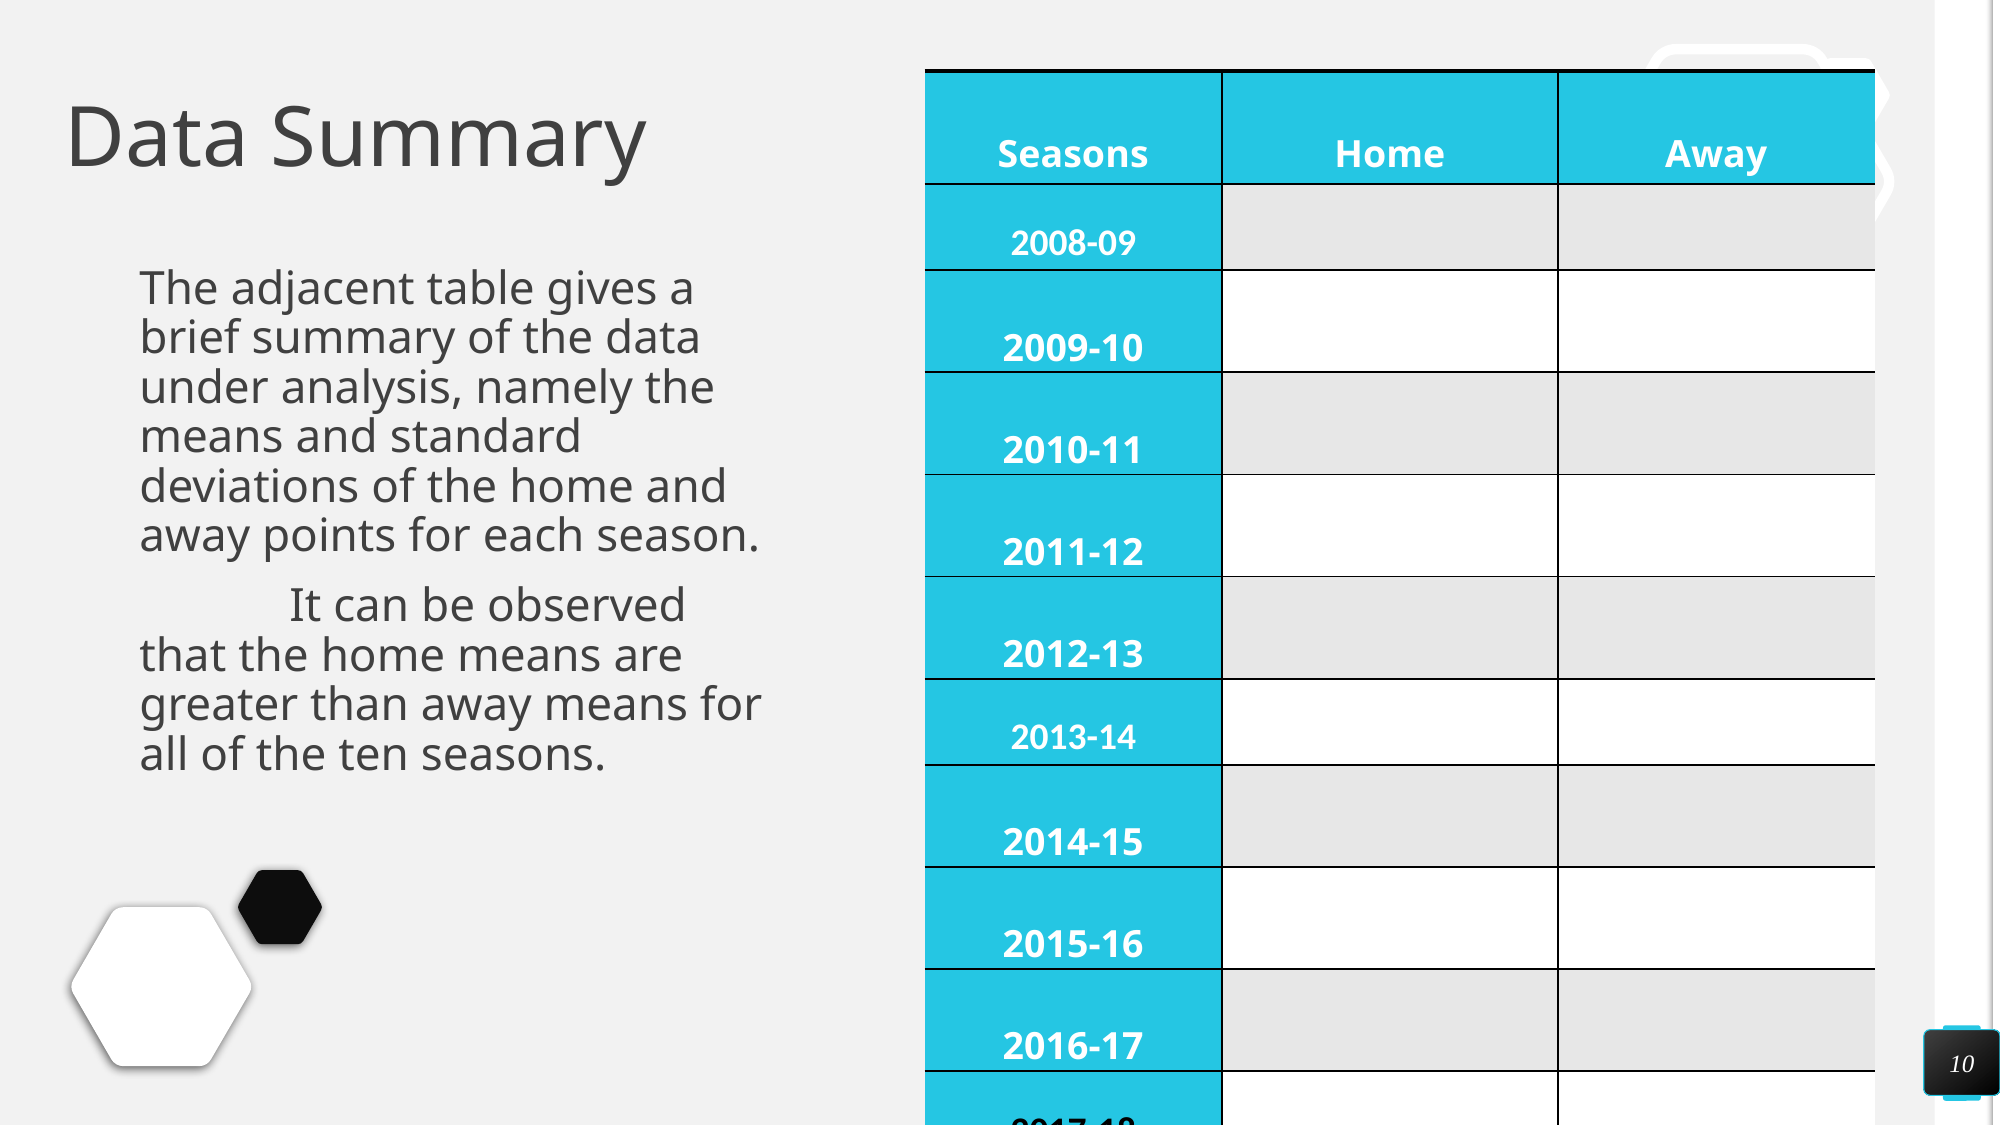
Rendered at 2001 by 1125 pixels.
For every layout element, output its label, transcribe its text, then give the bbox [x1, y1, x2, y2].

list The adjacent table gives a brief summary of the data under analysis, namely the means and standard deviations of the home and away points for each season. It can be observed that the home means are greater than away means for all of the ten seasons. [139, 264, 785, 845]
slide_number 10 [1923, 1029, 2000, 1096]
title Data Summary [64, 70, 710, 185]
